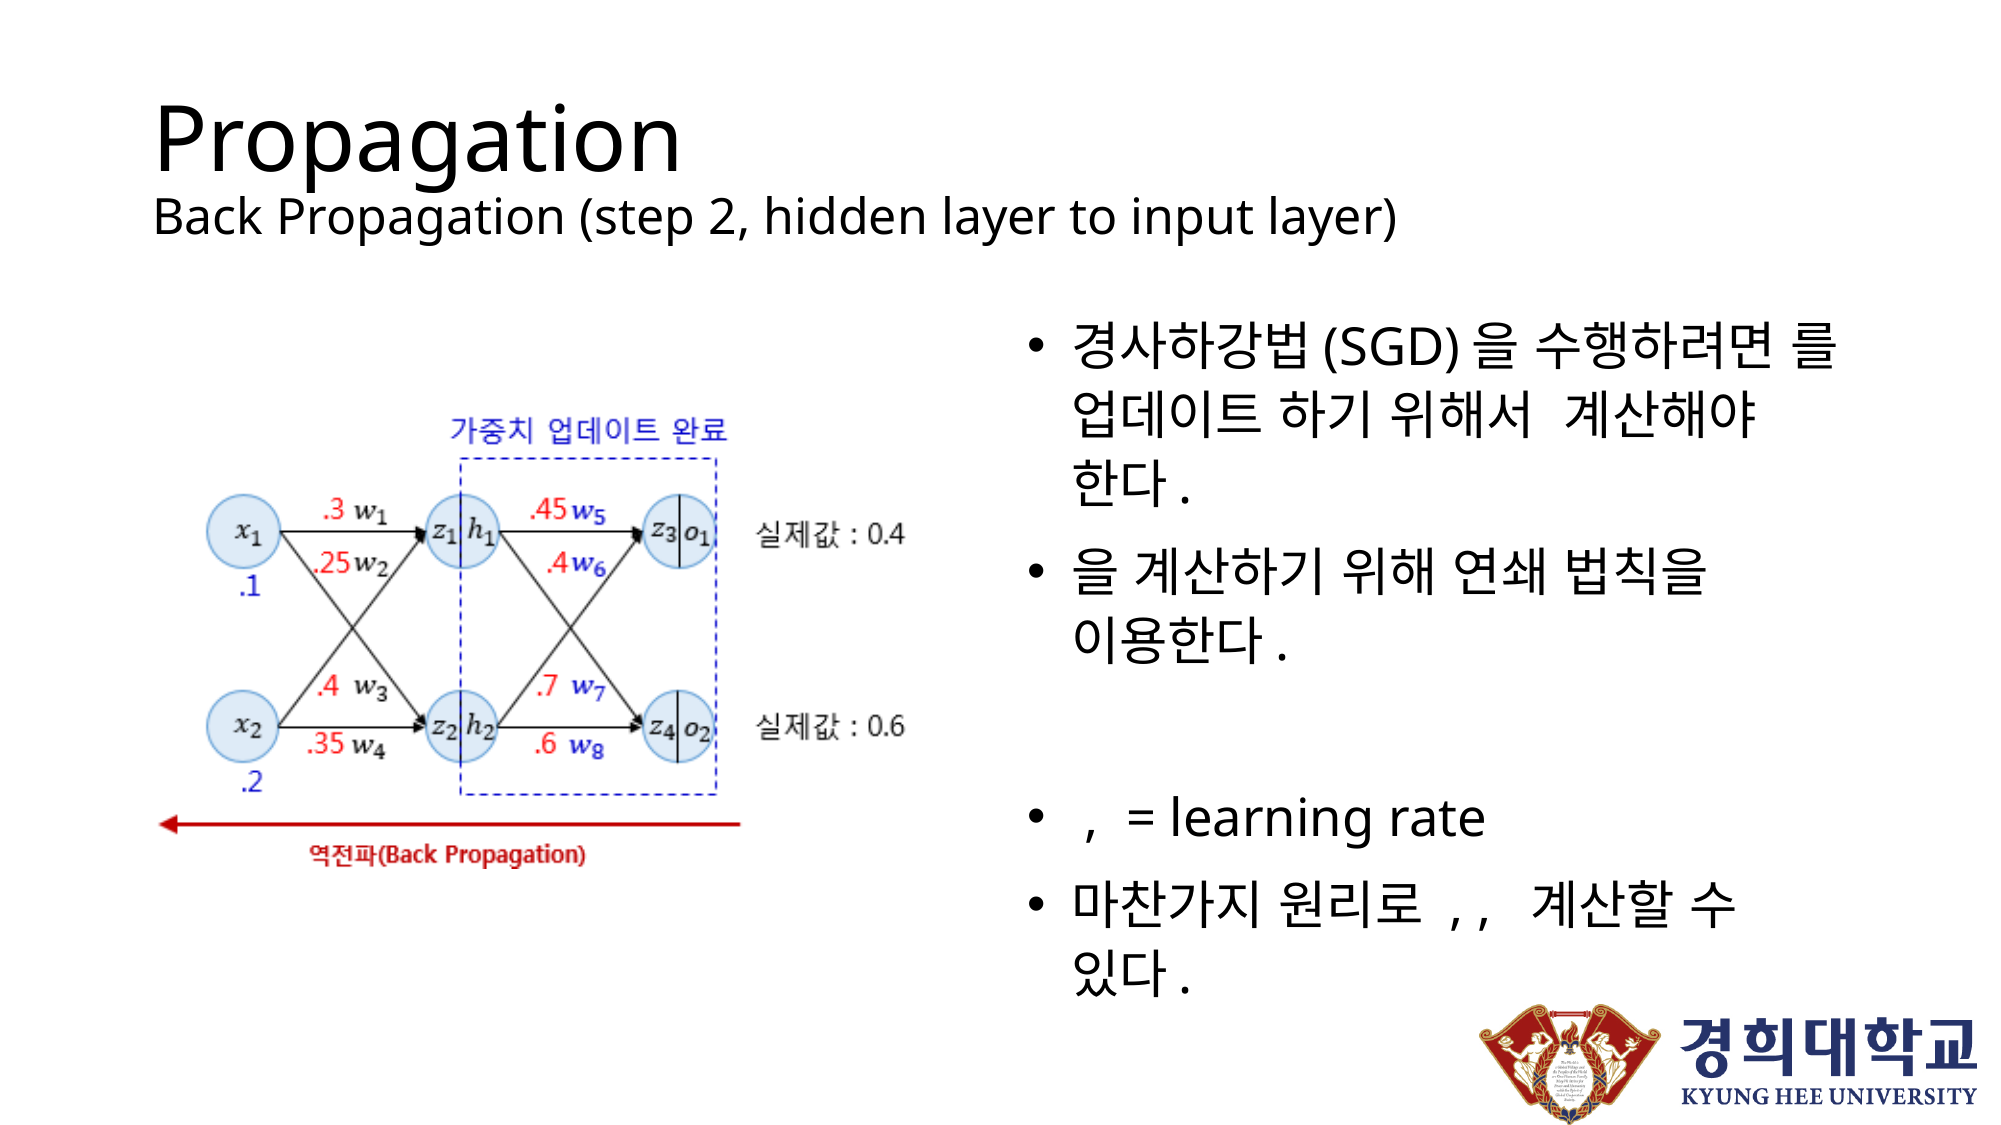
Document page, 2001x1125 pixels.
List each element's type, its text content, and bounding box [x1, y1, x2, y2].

picture [1479, 1004, 1977, 1125]
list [151, 409, 921, 869]
title Propagation Back Propagation (step 2, hidden layer to input layer) [137, 59, 1863, 278]
